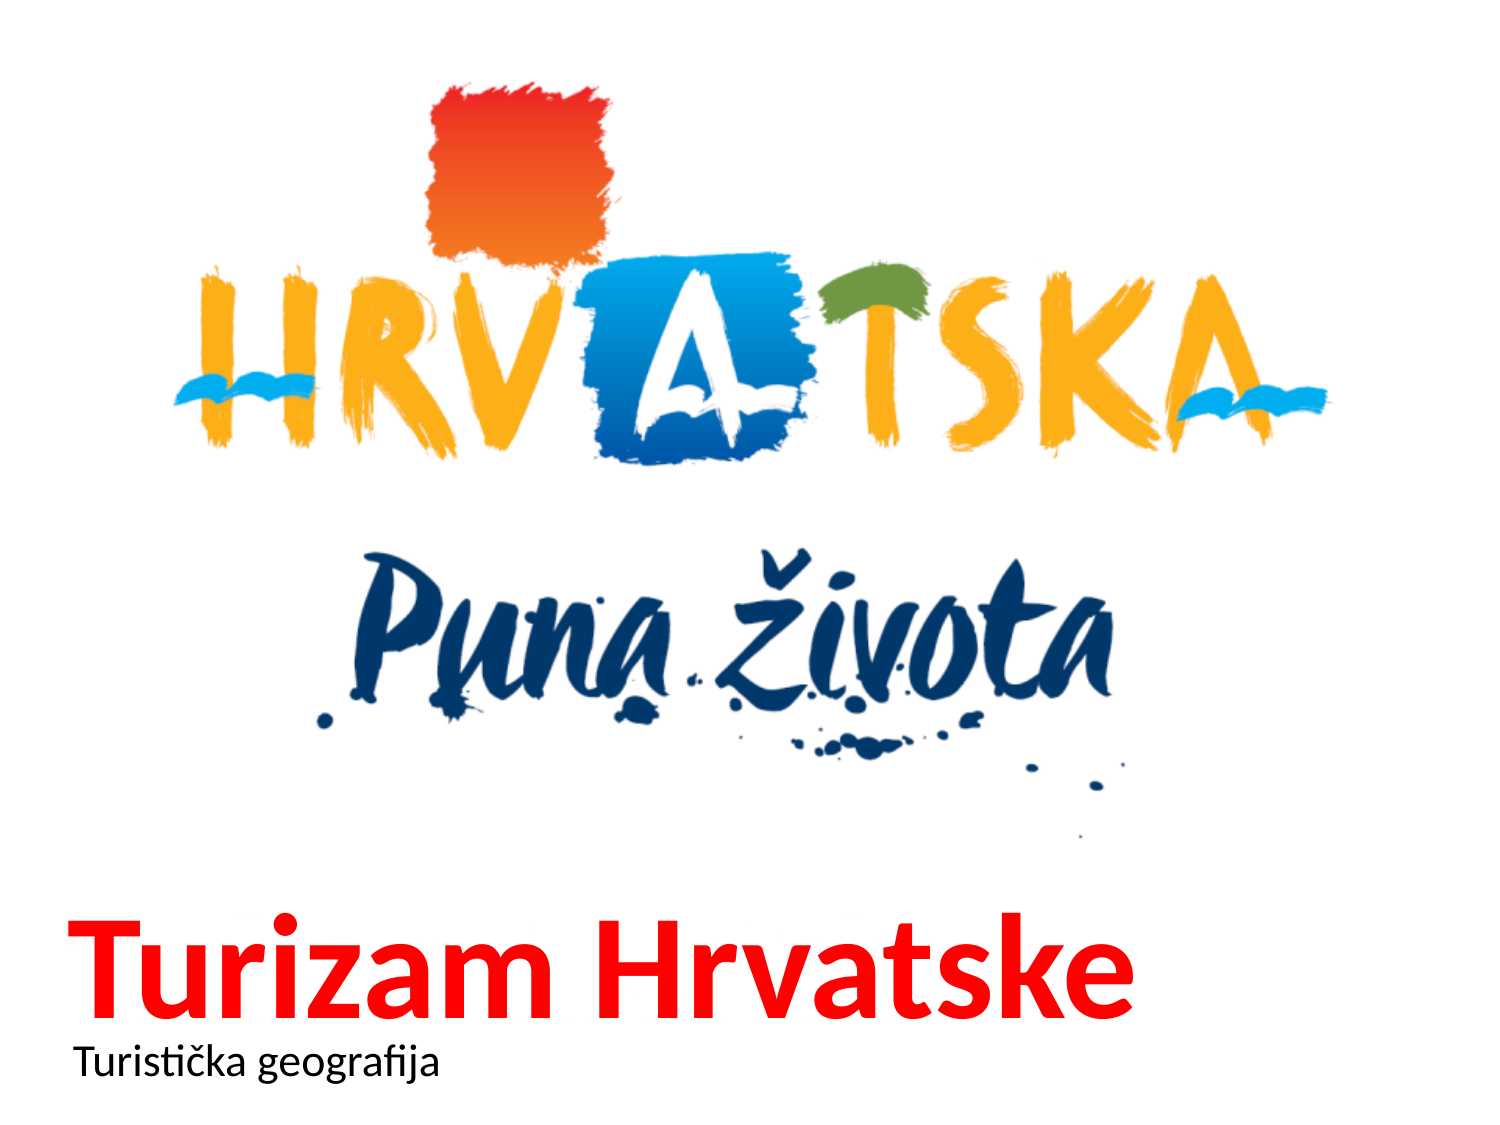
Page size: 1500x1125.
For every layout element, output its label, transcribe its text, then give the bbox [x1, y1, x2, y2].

picture [138, 66, 1377, 841]
text_box Turistička geografija [58, 1023, 703, 1083]
text_box Turizam Hrvatske [53, 905, 1398, 1047]
